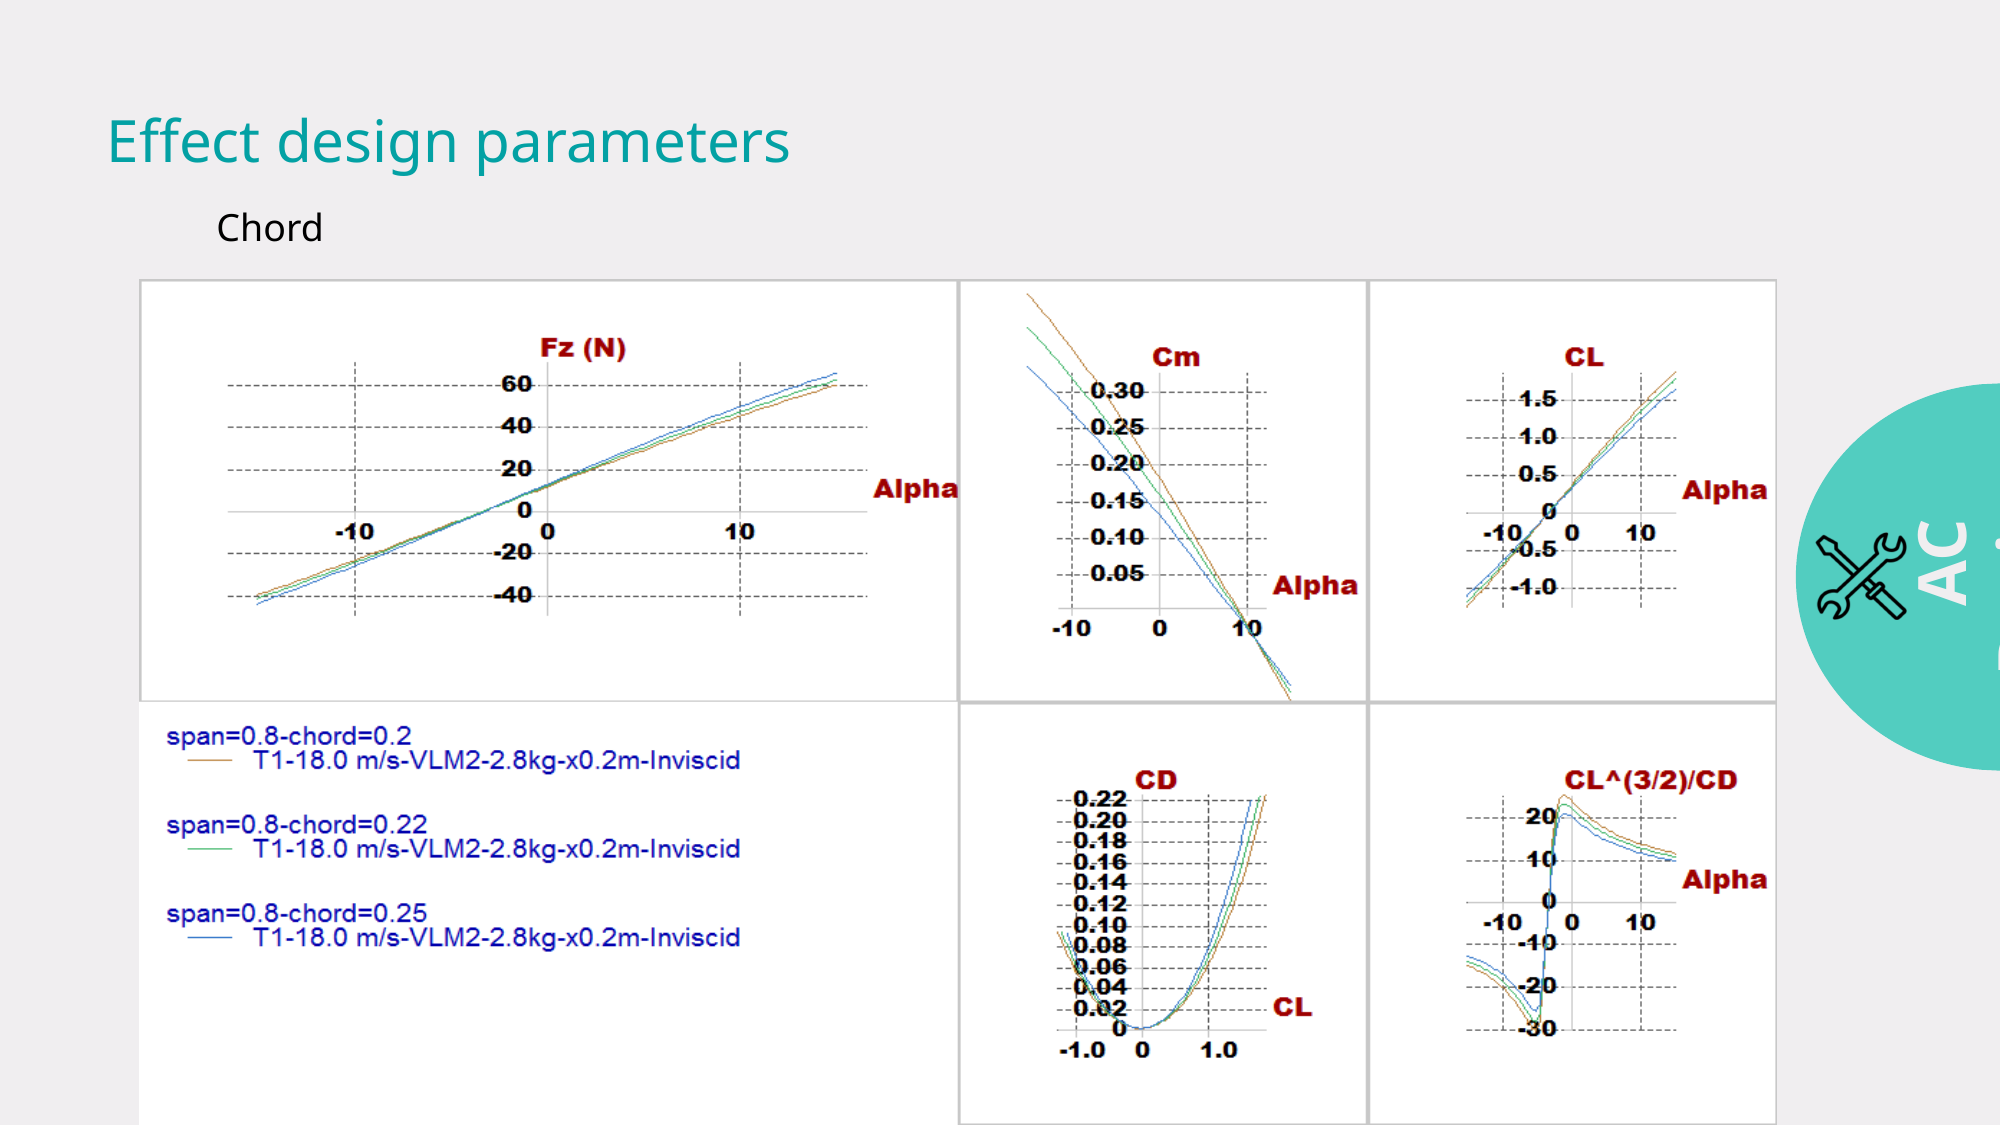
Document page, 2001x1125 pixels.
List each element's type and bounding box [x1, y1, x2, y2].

text_box [0, 0, 2000, 1125]
picture [139, 279, 1777, 1125]
